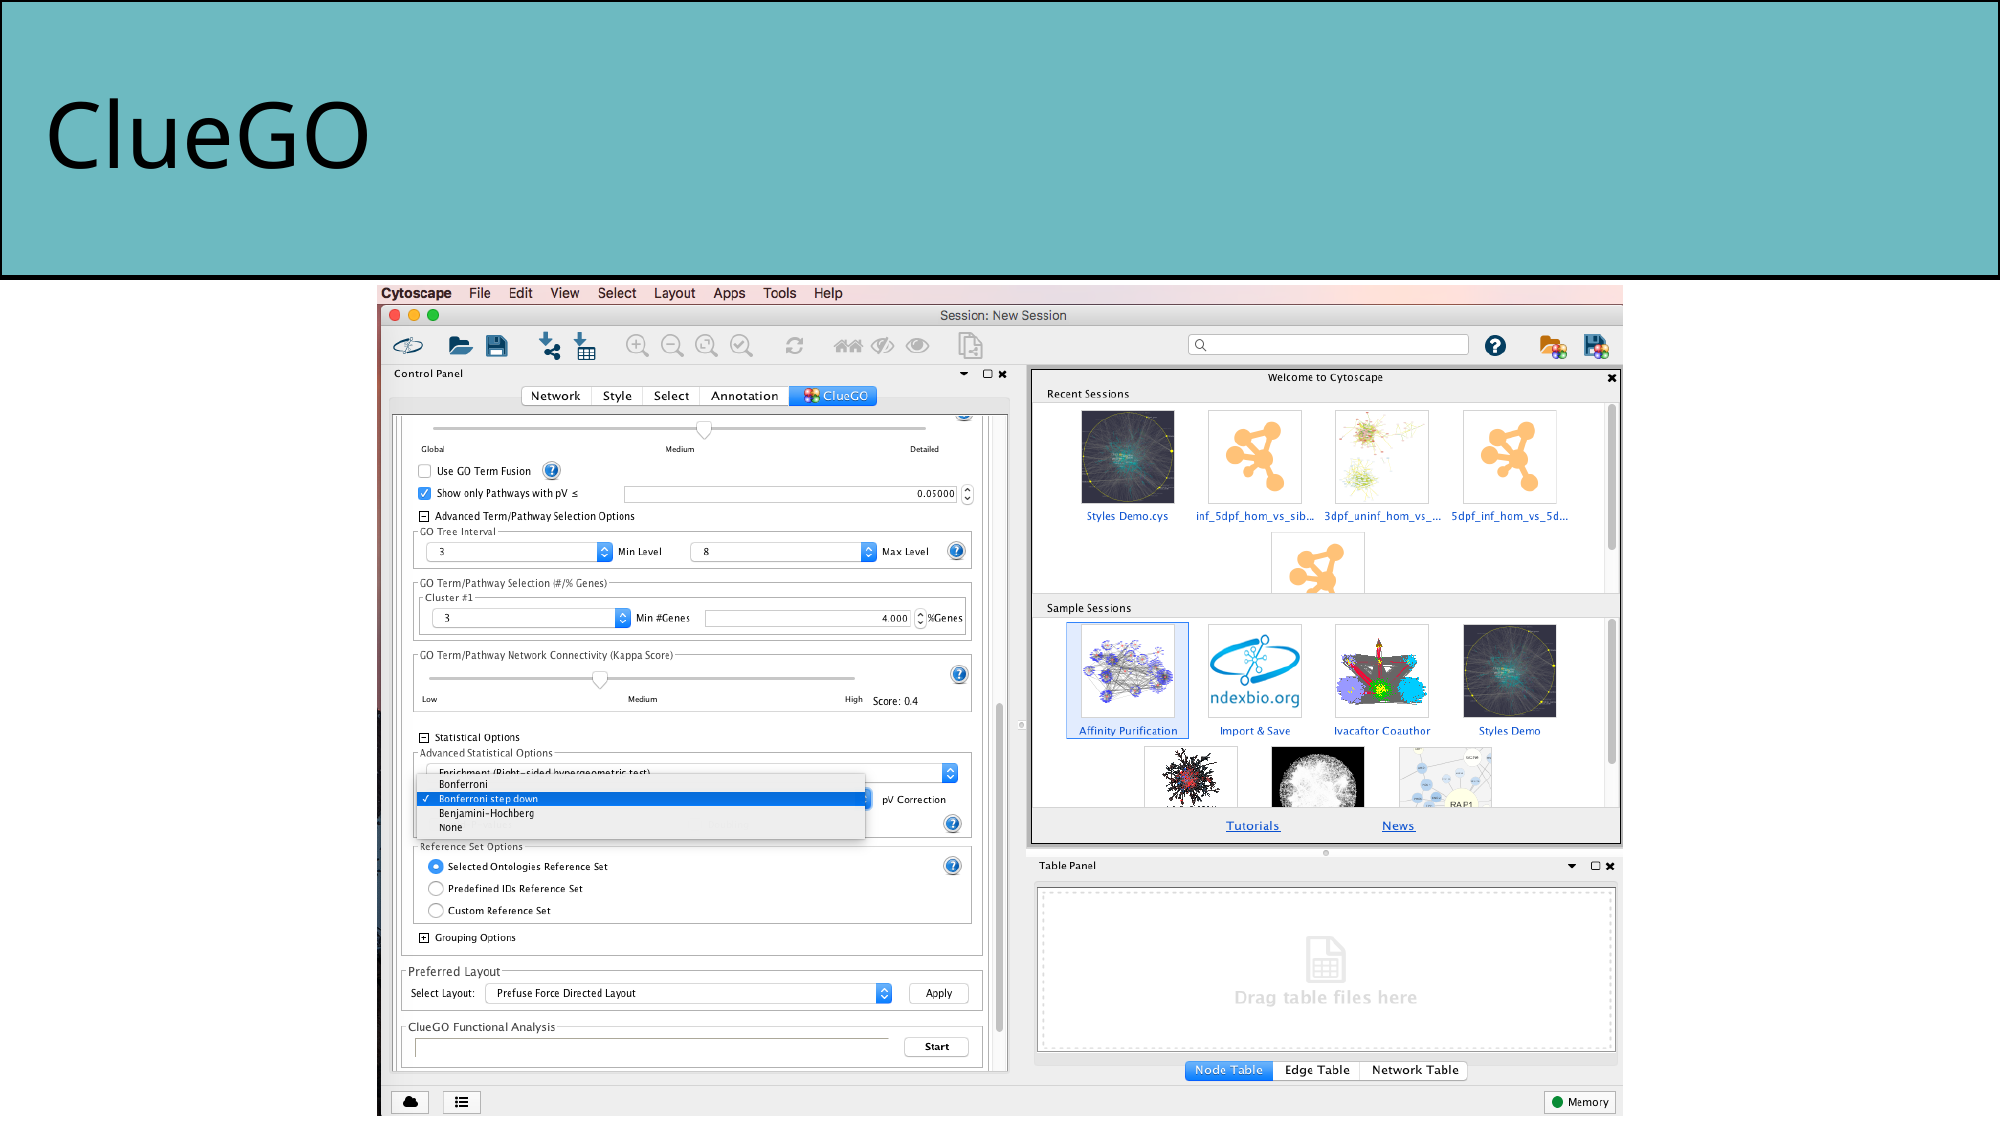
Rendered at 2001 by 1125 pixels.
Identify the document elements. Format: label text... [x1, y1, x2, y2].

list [377, 285, 1623, 1116]
title ClueGO [0, 0, 2000, 280]
